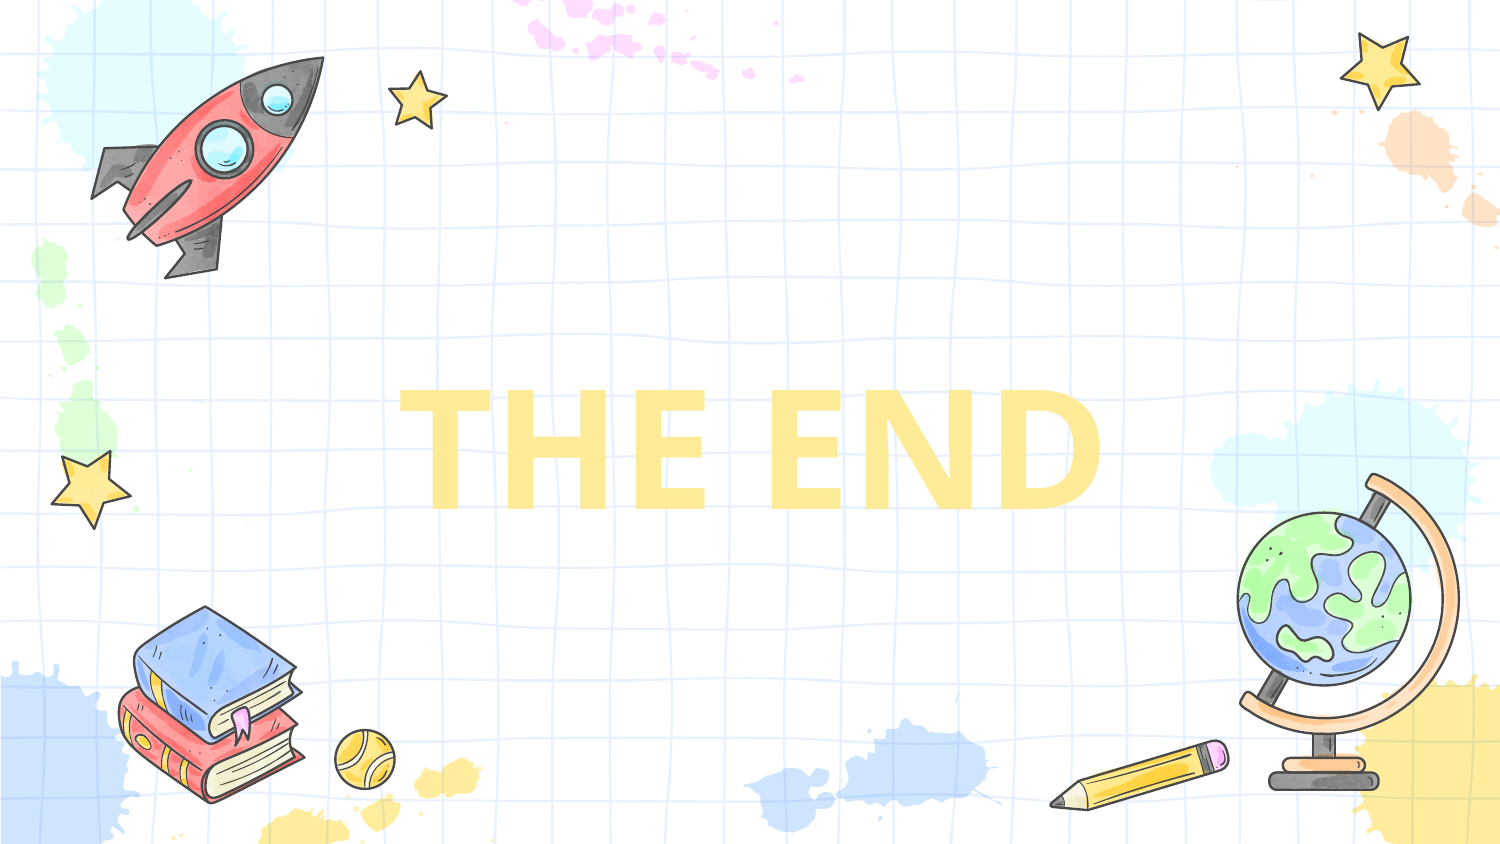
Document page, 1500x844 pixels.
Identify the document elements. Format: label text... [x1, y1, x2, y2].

text_box [51, 451, 131, 529]
text_box THE END [382, 335, 1126, 551]
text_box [389, 71, 447, 129]
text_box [1235, 473, 1460, 792]
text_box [116, 606, 305, 807]
picture [0, 0, 1500, 844]
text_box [334, 727, 398, 790]
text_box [1049, 739, 1230, 811]
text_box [1340, 33, 1420, 111]
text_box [90, 56, 324, 279]
